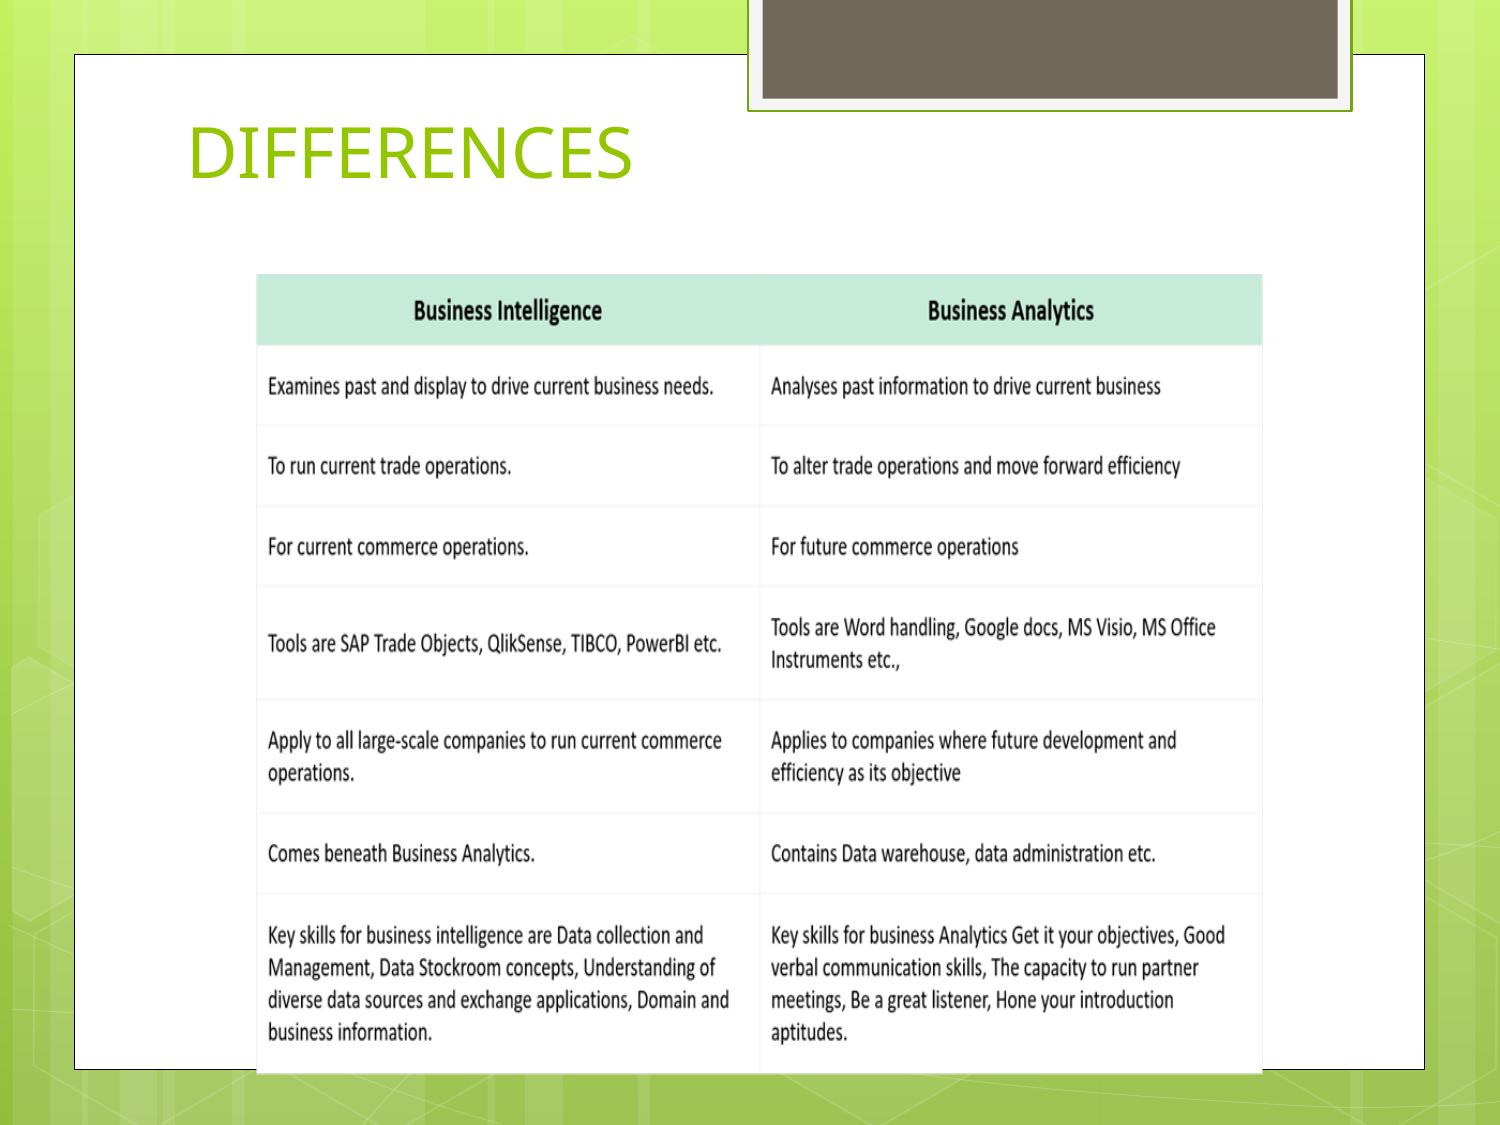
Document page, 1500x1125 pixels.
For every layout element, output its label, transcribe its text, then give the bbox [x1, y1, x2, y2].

title DIFFERENCES [171, 99, 1324, 200]
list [256, 274, 1263, 1076]
